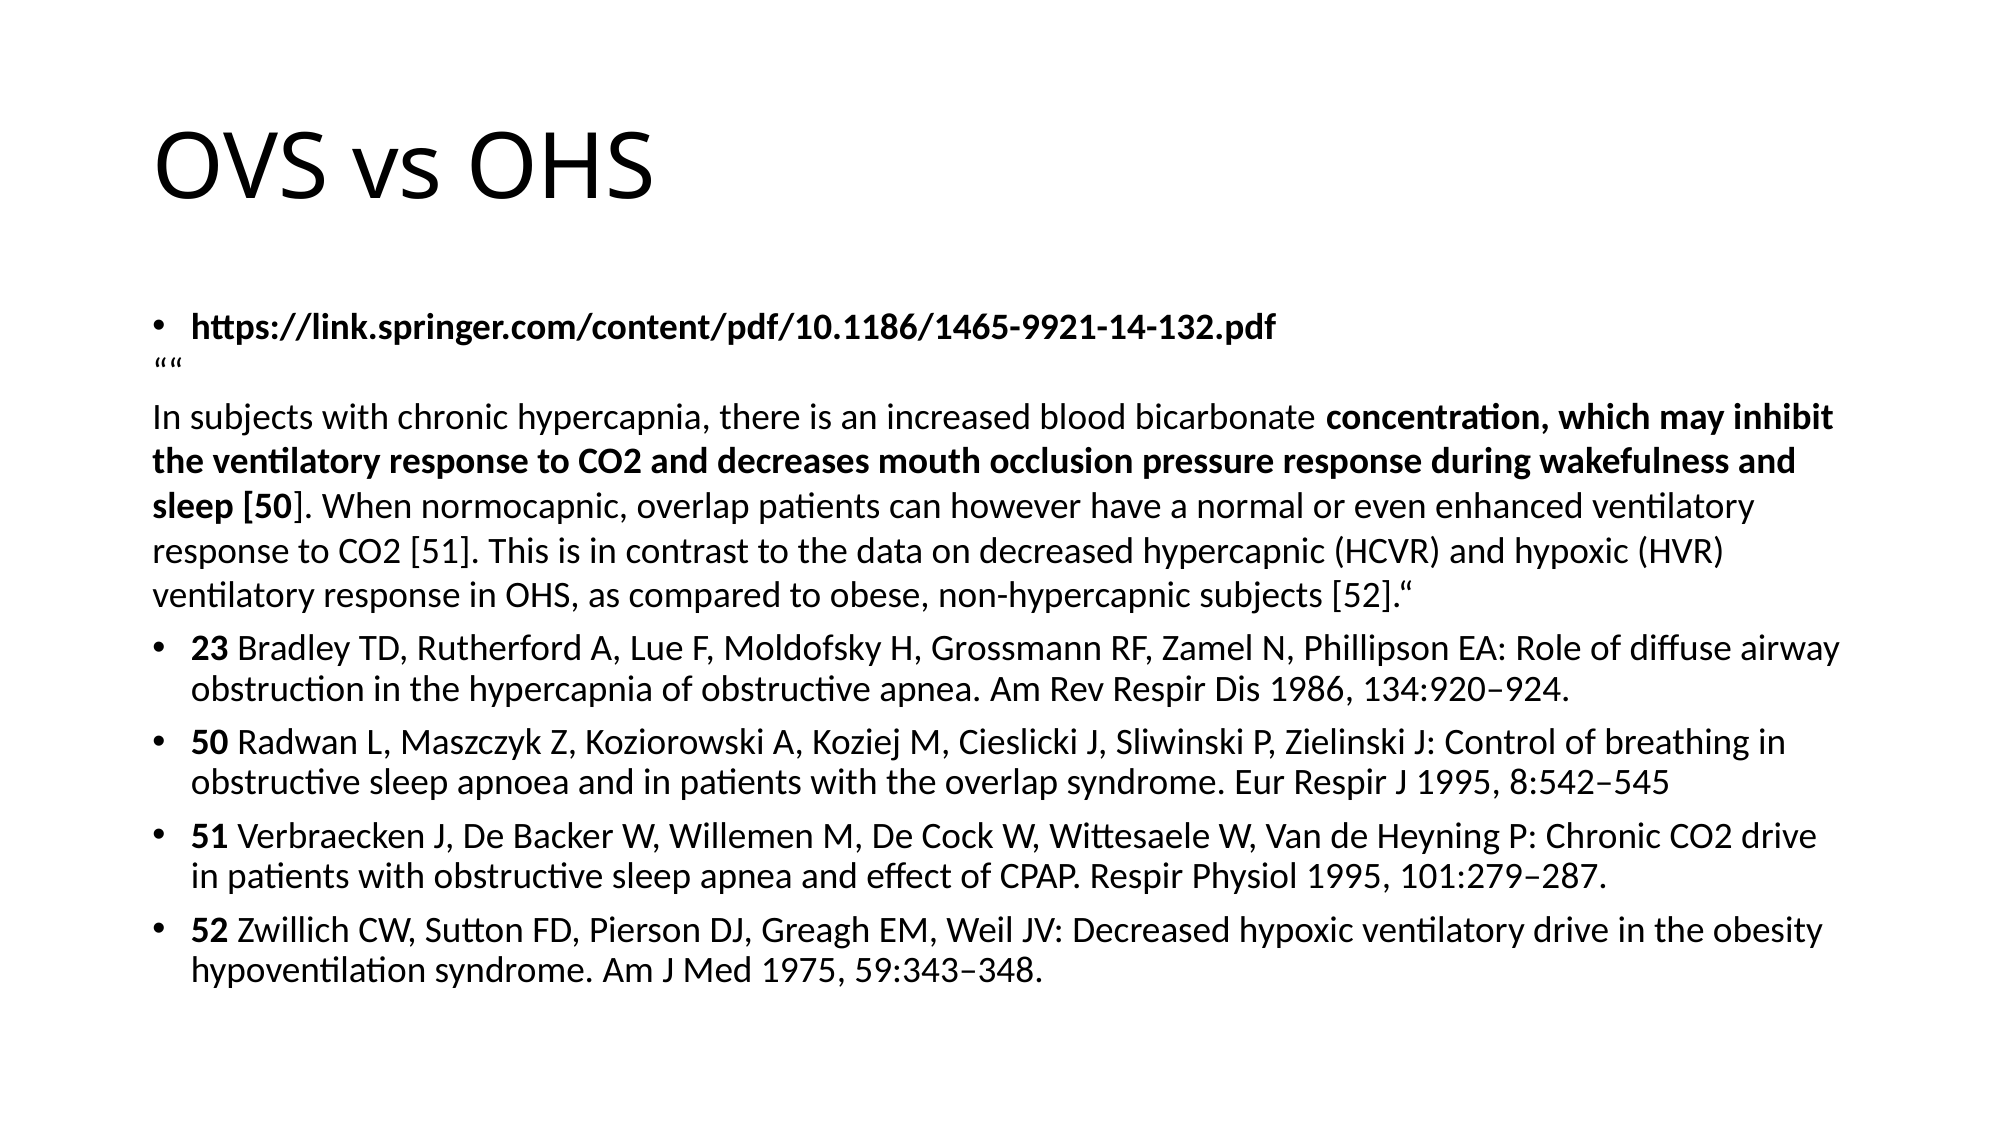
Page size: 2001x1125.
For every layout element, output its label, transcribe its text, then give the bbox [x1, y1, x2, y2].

title OVS vs OHS [137, 59, 1863, 278]
list https://link.springer.com/content/pdf/10.1186/1465-9921-14-132.pdf ““ In subjects with chronic hypercapnia, there is an increased blood bicarbonate concentration, which may inhibit the ventilatory response to CO2 and decreases mouth occlusion pressure response during wakefulness and sleep [50]. When normocapnic, overlap patients can however have a normal or even enhanced ventilatory response to CO2 [51]. This is in contrast to the data on decreased hypercapnic (HCVR) and hypoxic (HVR) ventilatory response in OHS, as compared to obese, non-hypercapnic subjects [52].“ 23 Bradley TD, Rutherford A, Lue F, Moldofsky H, Grossmann RF, Zamel N, Phillipson EA: Role of diffuse airway obstruction in the hypercapnia of obstructive apnea. Am Rev Respir Dis 1986, 134:920–924. 50 Radwan L, Maszczyk Z, Koziorowski A, Koziej M, Cieslicki J, Sliwinski P, Zielinski J: Control of breathing in obstructive sleep apnoea and in patients with the overlap syndrome. Eur Respir J 1995, 8:542–545 51 Verbraecken J, De Backer W, Willemen M, De Cock W, Wittesaele W, Van de Heyning P: Chronic CO2 drive in patients with obstructive sleep apnea and effect of CPAP. Respir Physiol 1995, 101:279–287. 52 Zwillich CW, Sutton FD, Pierson DJ, Greagh EM, Weil JV: Decreased hypoxic ventilatory drive in the obesity hypoventilation syndrome. Am J Med 1975, 59:343–348. [137, 299, 1863, 1014]
